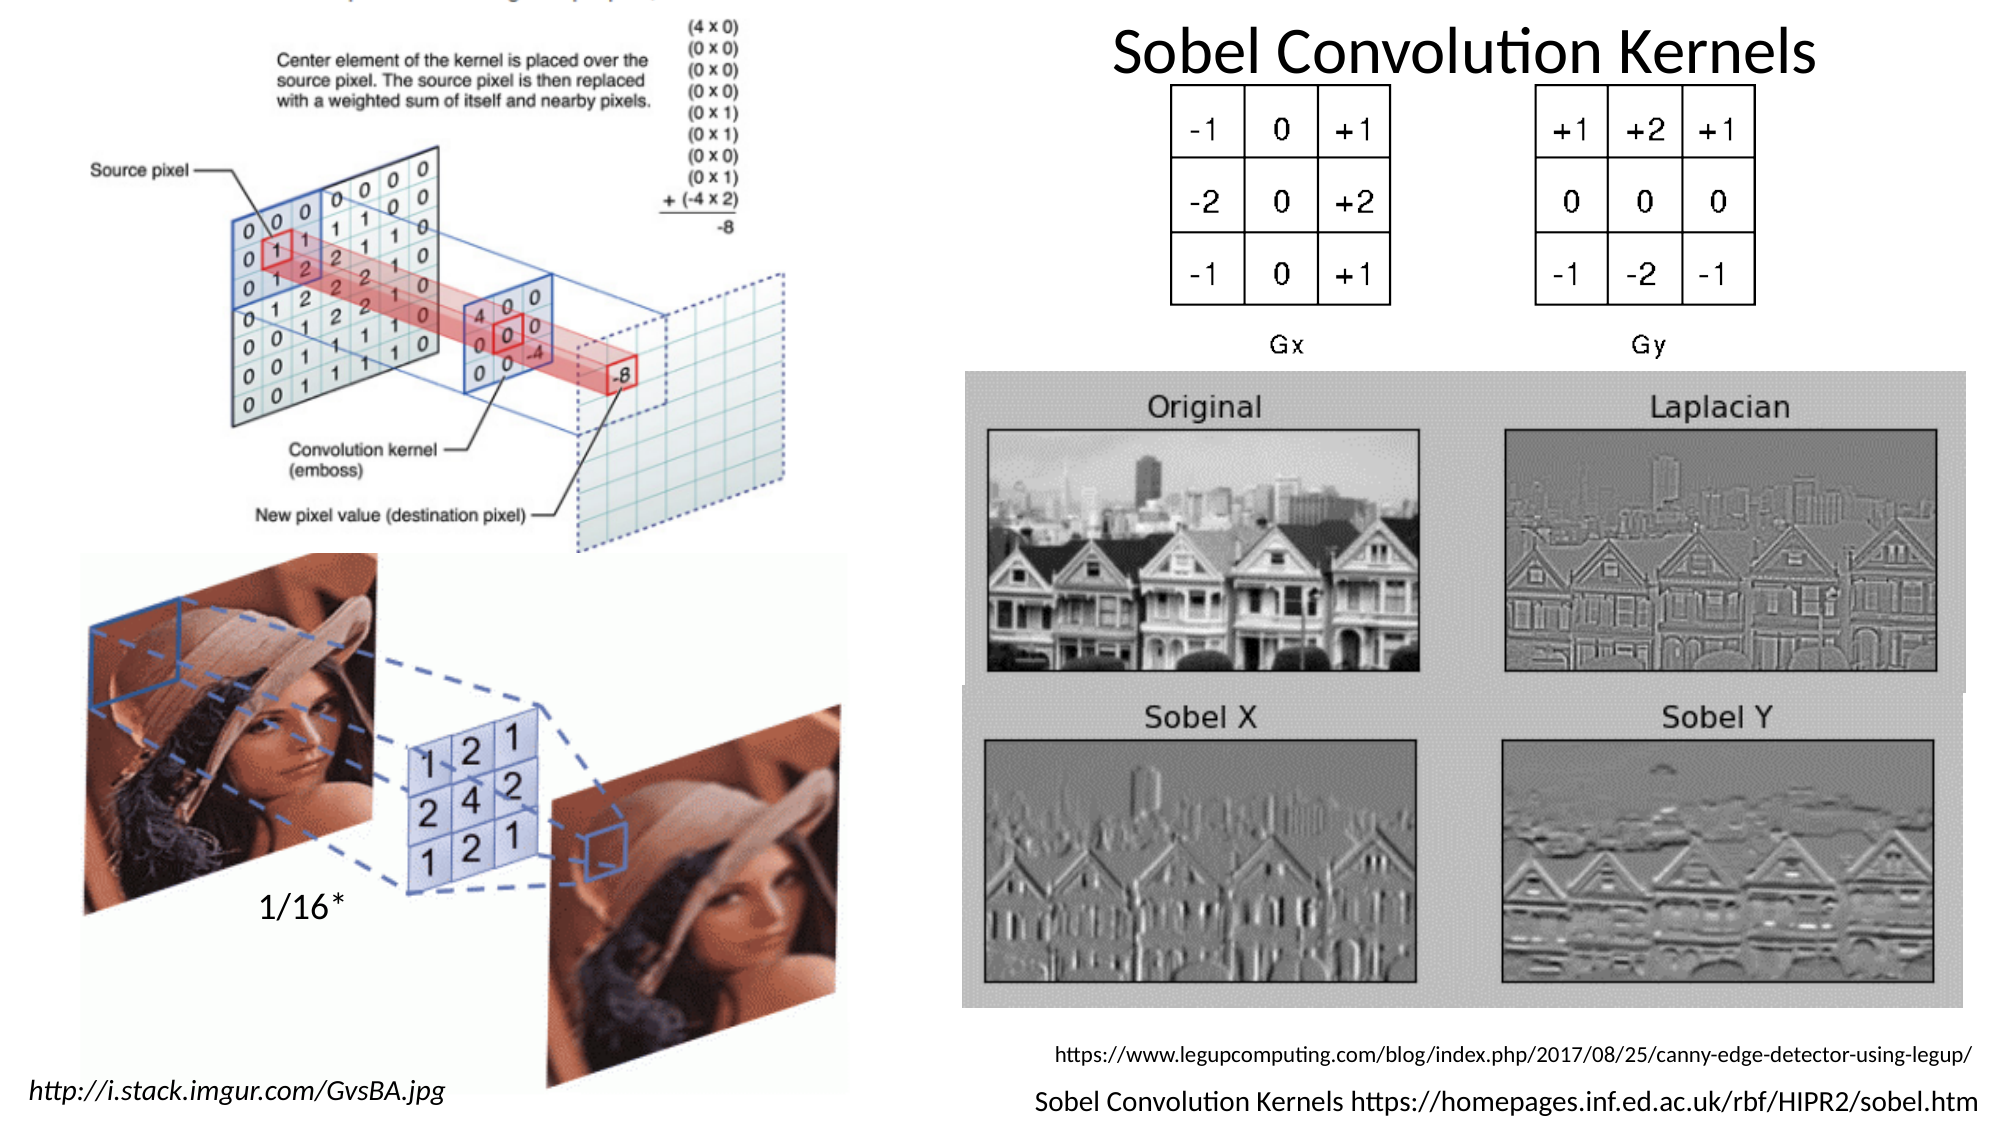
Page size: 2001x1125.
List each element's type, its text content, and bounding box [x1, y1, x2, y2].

text_box https://www.legupcomputing.com/blog/index.php/2017/08/25/canny-edge-detector-using-legup/ [988, 1032, 1989, 1075]
text_box http://i.stack.imgur.com/GvsBA.jpg [13, 1064, 66, 1114]
picture [962, 371, 1966, 1008]
text_box Sobel Convolution Kernels https://homepages.inf.ed.ac.uk/rbf/HIPR2/sobel.htm [1020, 1075, 1995, 1125]
text_box Sobel Convolution Kernels [1097, 0, 1834, 95]
picture [1169, 84, 1756, 359]
picture [66, 0, 881, 1115]
